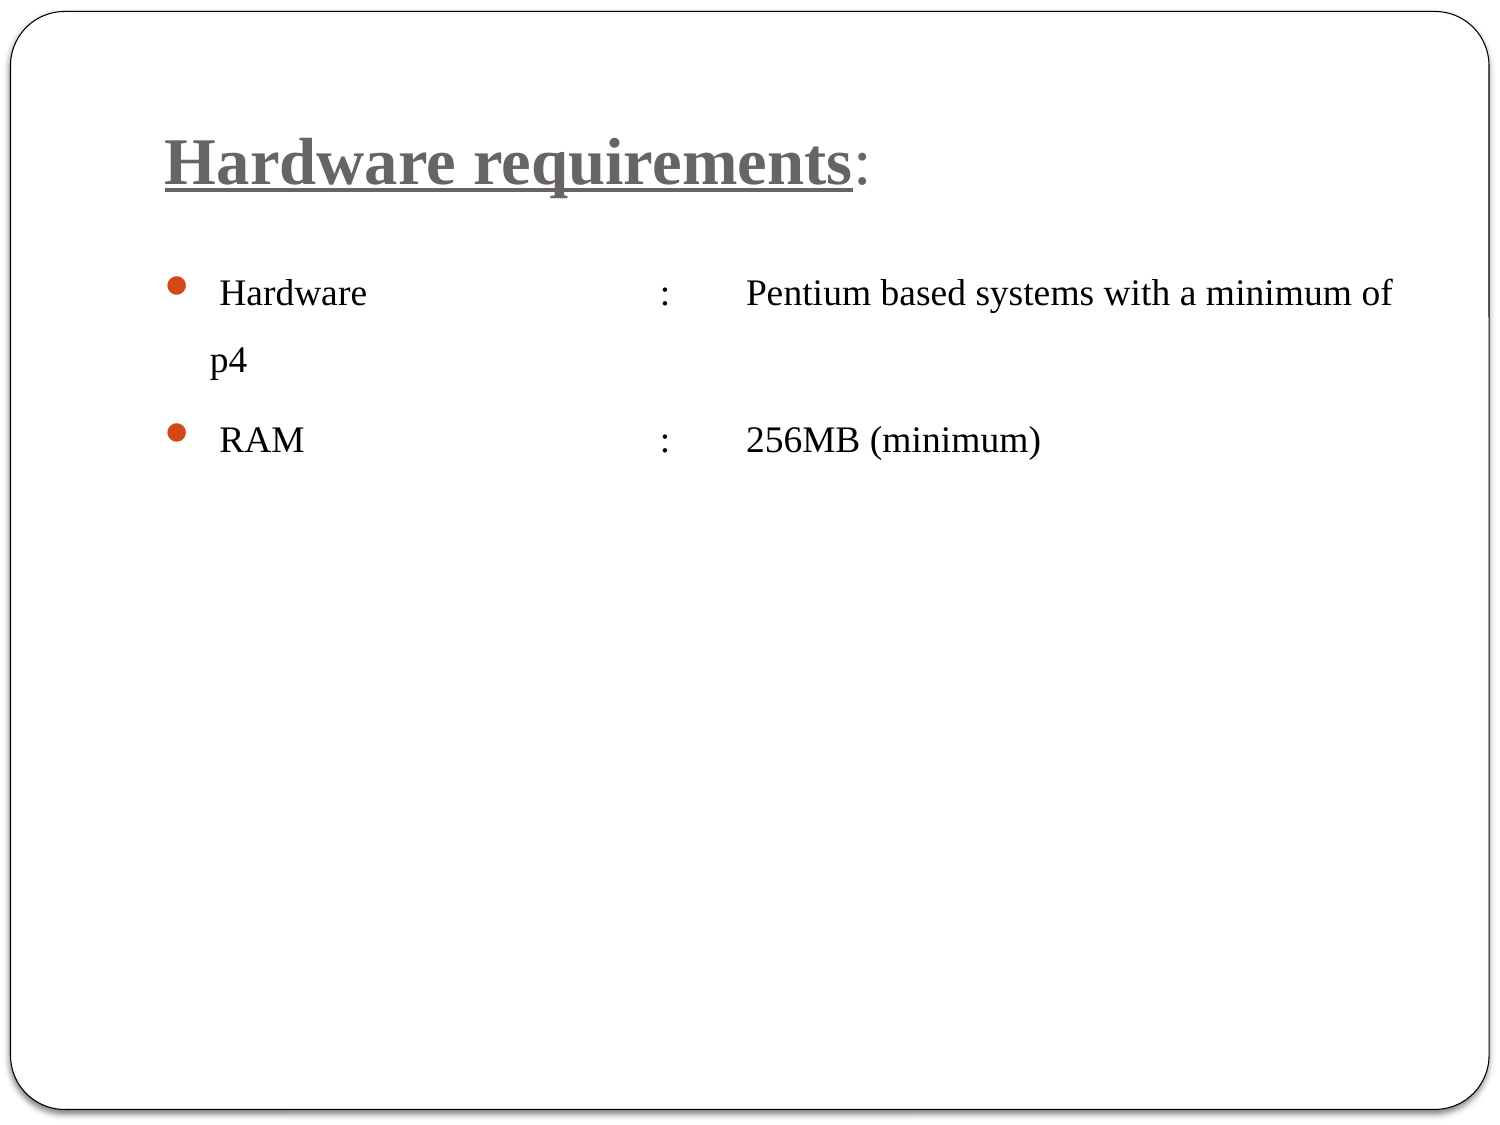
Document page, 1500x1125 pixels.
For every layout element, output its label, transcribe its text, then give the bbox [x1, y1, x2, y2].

list Hardware : Pentium based systems with a minimum of p4 RAM : 256MB (minimum) [150, 237, 1425, 988]
title Hardware requirements: [150, 45, 1425, 213]
